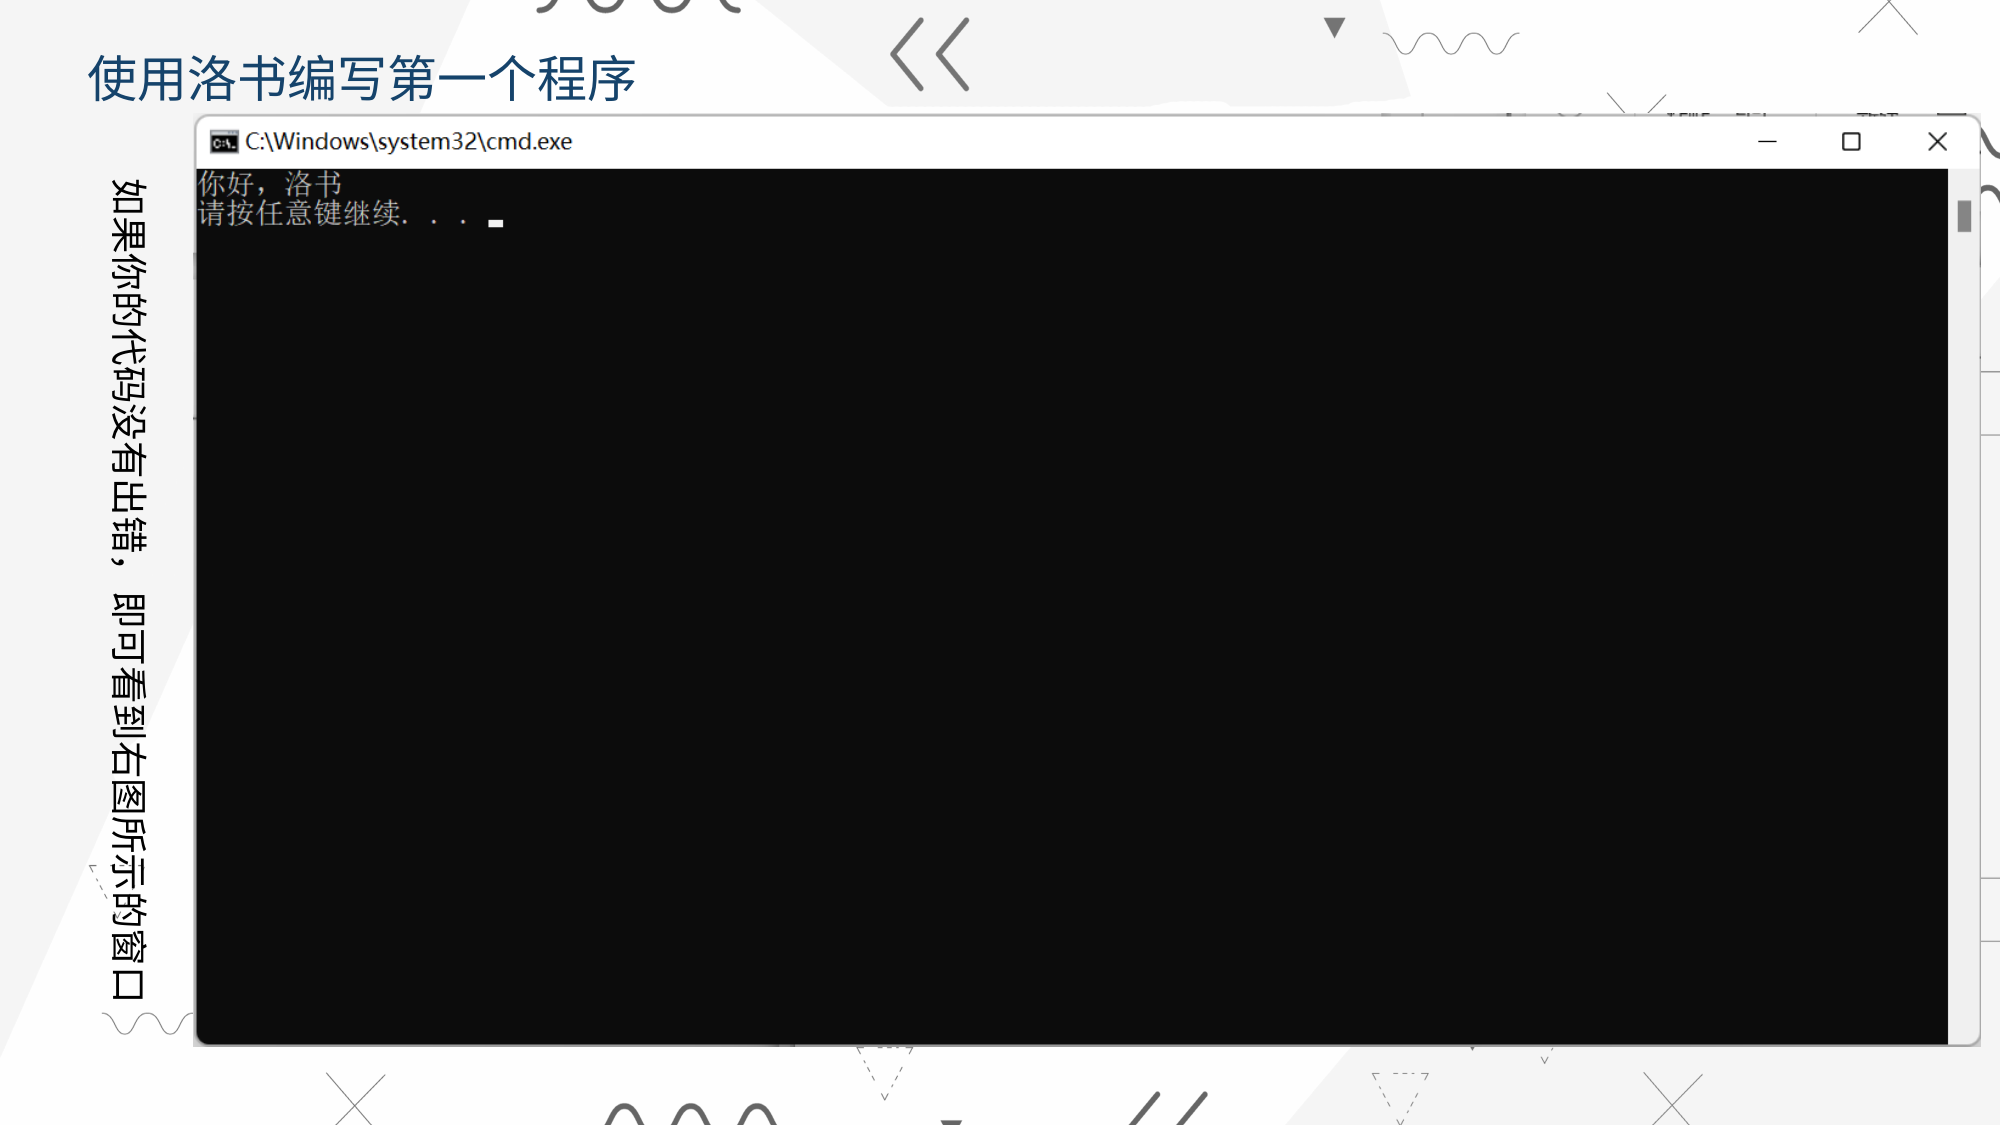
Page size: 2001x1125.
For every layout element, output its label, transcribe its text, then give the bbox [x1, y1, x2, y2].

text_box 如果你的代码没有出错，即可看到右图所示的窗口 [84, 163, 161, 1055]
text_box 使用洛书编写第一个程序 [72, 40, 653, 115]
picture [0, 0, 2000, 1125]
text_box 三、点击工具栏中的编译运行，就可以运行你的程序了~ [465, 1047, 587, 1055]
